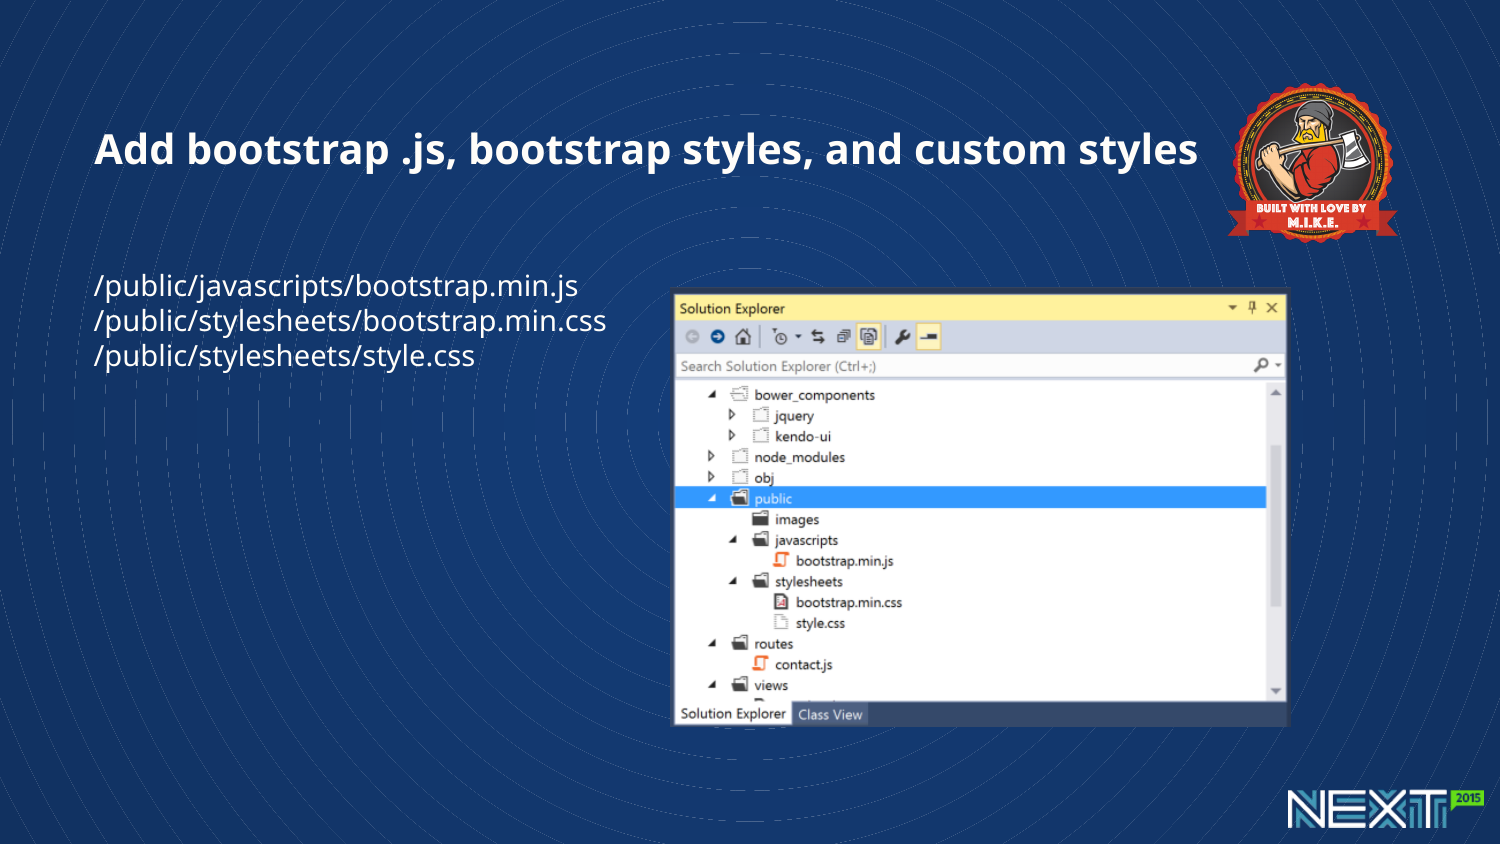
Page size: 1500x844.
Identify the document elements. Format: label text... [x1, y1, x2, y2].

text_box /public/javascripts/bootstrap.min.js /public/stylesheets/bootstrap.min.css /public/stylesheets/style.css [82, 261, 619, 378]
picture [1288, 789, 1484, 828]
picture [670, 287, 1291, 727]
title Add bootstrap .js, bootstrap styles, and custom styles [83, 117, 1214, 186]
picture [1227, 83, 1398, 243]
